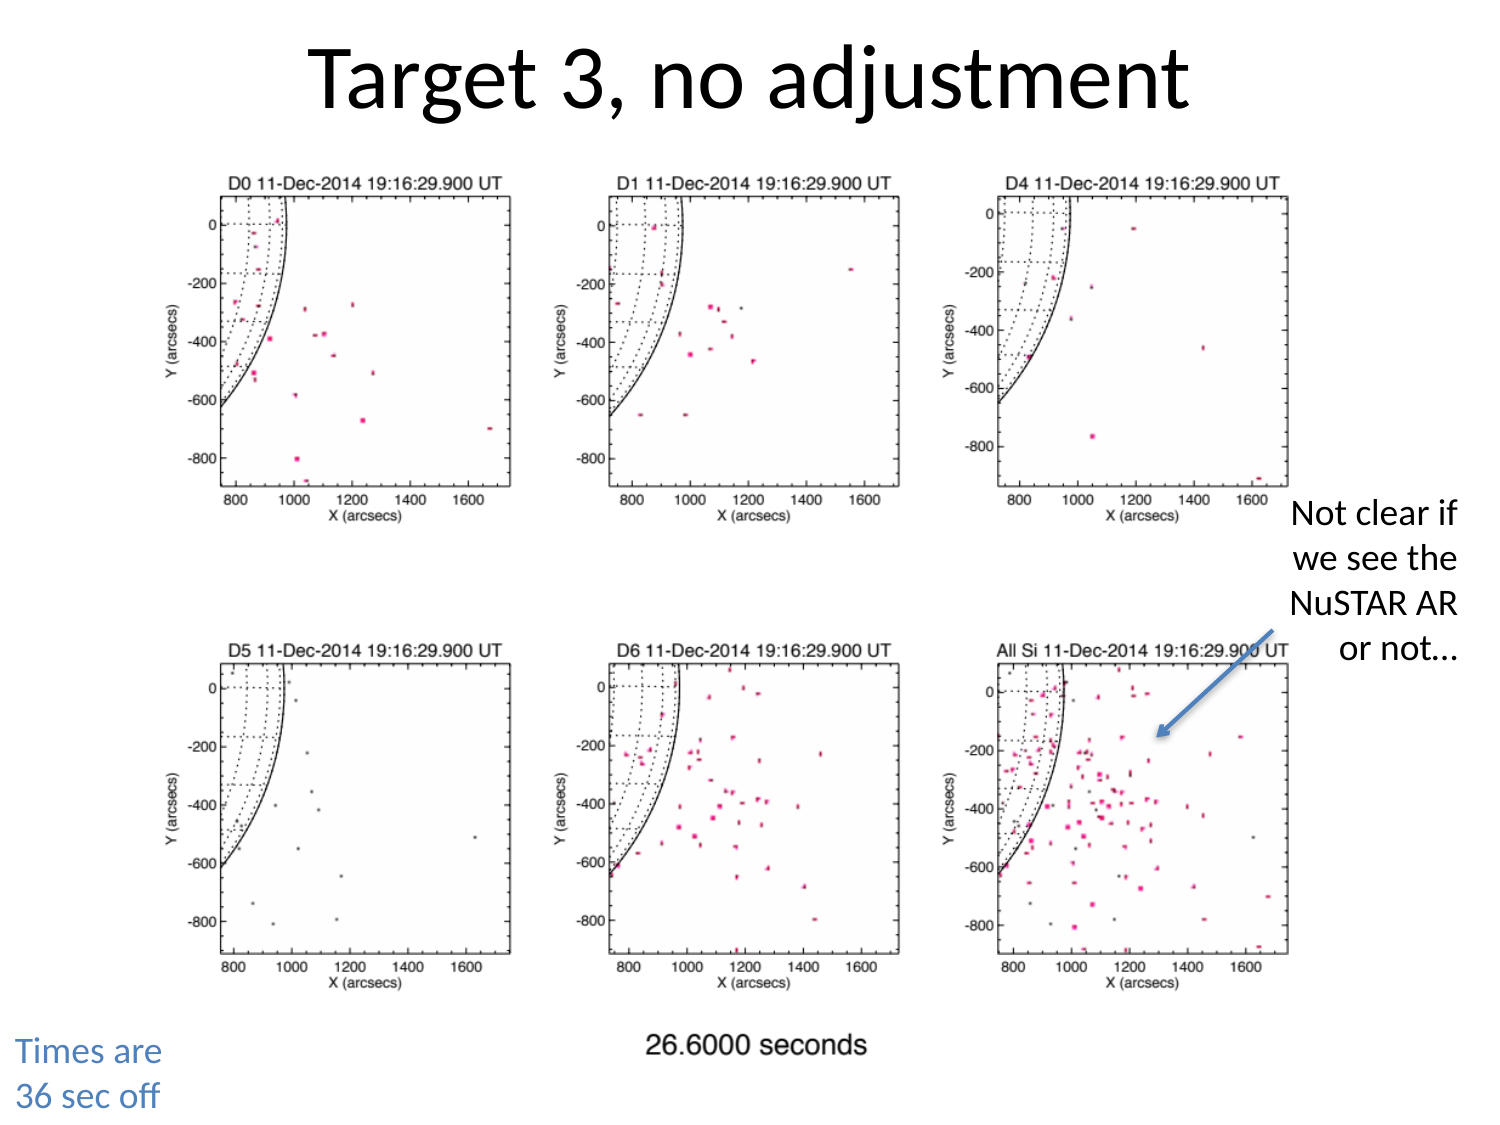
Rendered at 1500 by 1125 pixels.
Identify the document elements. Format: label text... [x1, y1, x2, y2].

picture [128, 135, 1396, 1111]
text_box Not clear if we see the NuSTAR AR or not… [1400, 480, 1473, 675]
text_box Times are 36 sec off [0, 1018, 215, 1124]
title Target 3, no adjustment [75, 3, 1425, 140]
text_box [1155, 629, 1274, 738]
